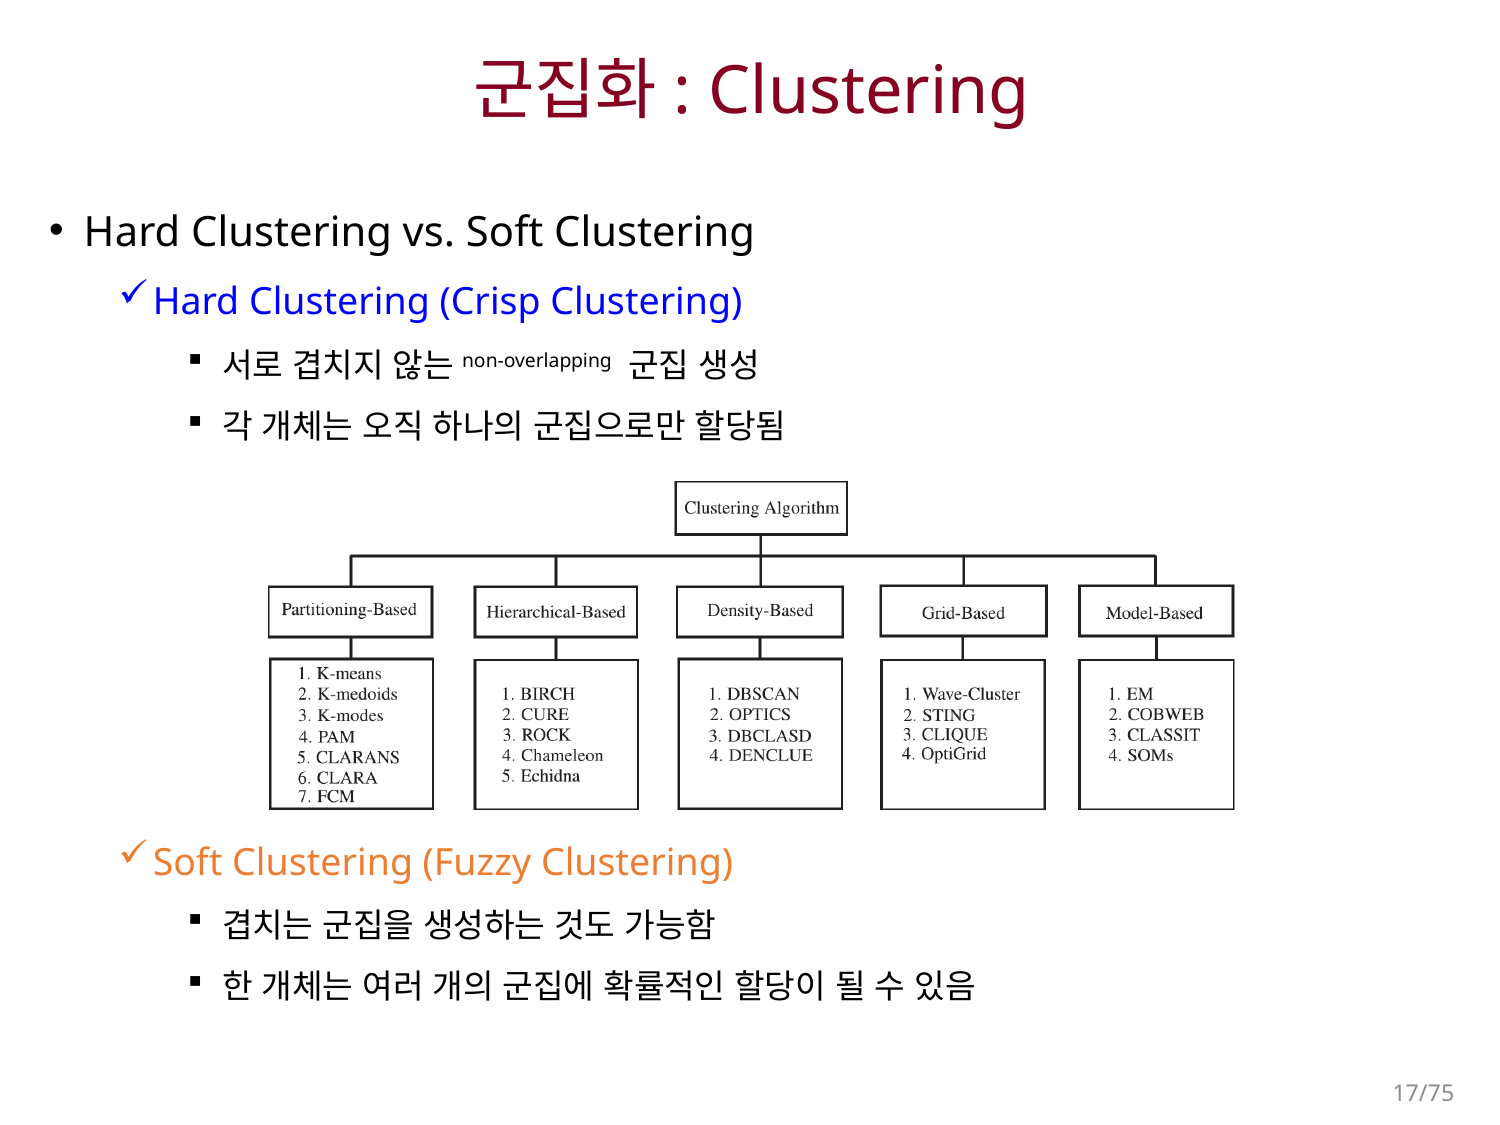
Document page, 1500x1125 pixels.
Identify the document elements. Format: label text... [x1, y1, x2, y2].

title 군집화: Clustering [34, 37, 1470, 147]
slide_number 17/75 [1131, 1071, 1470, 1116]
picture [262, 476, 1241, 819]
list Hard Clustering vs. Soft Clustering Hard Clustering (Crisp Clustering) 서로 겹치지 않는non-overlapping 군집 생성 각 개체는 오직 하나의 군집으로만 할당됨 Soft Clustering (Fuzzy Clustering) 겹치는 군집을 생성하는 것도 가능함 한 개체는 여러 개의 군집에 확률적인 할당이 될 수 있음 [34, 181, 1470, 1059]
